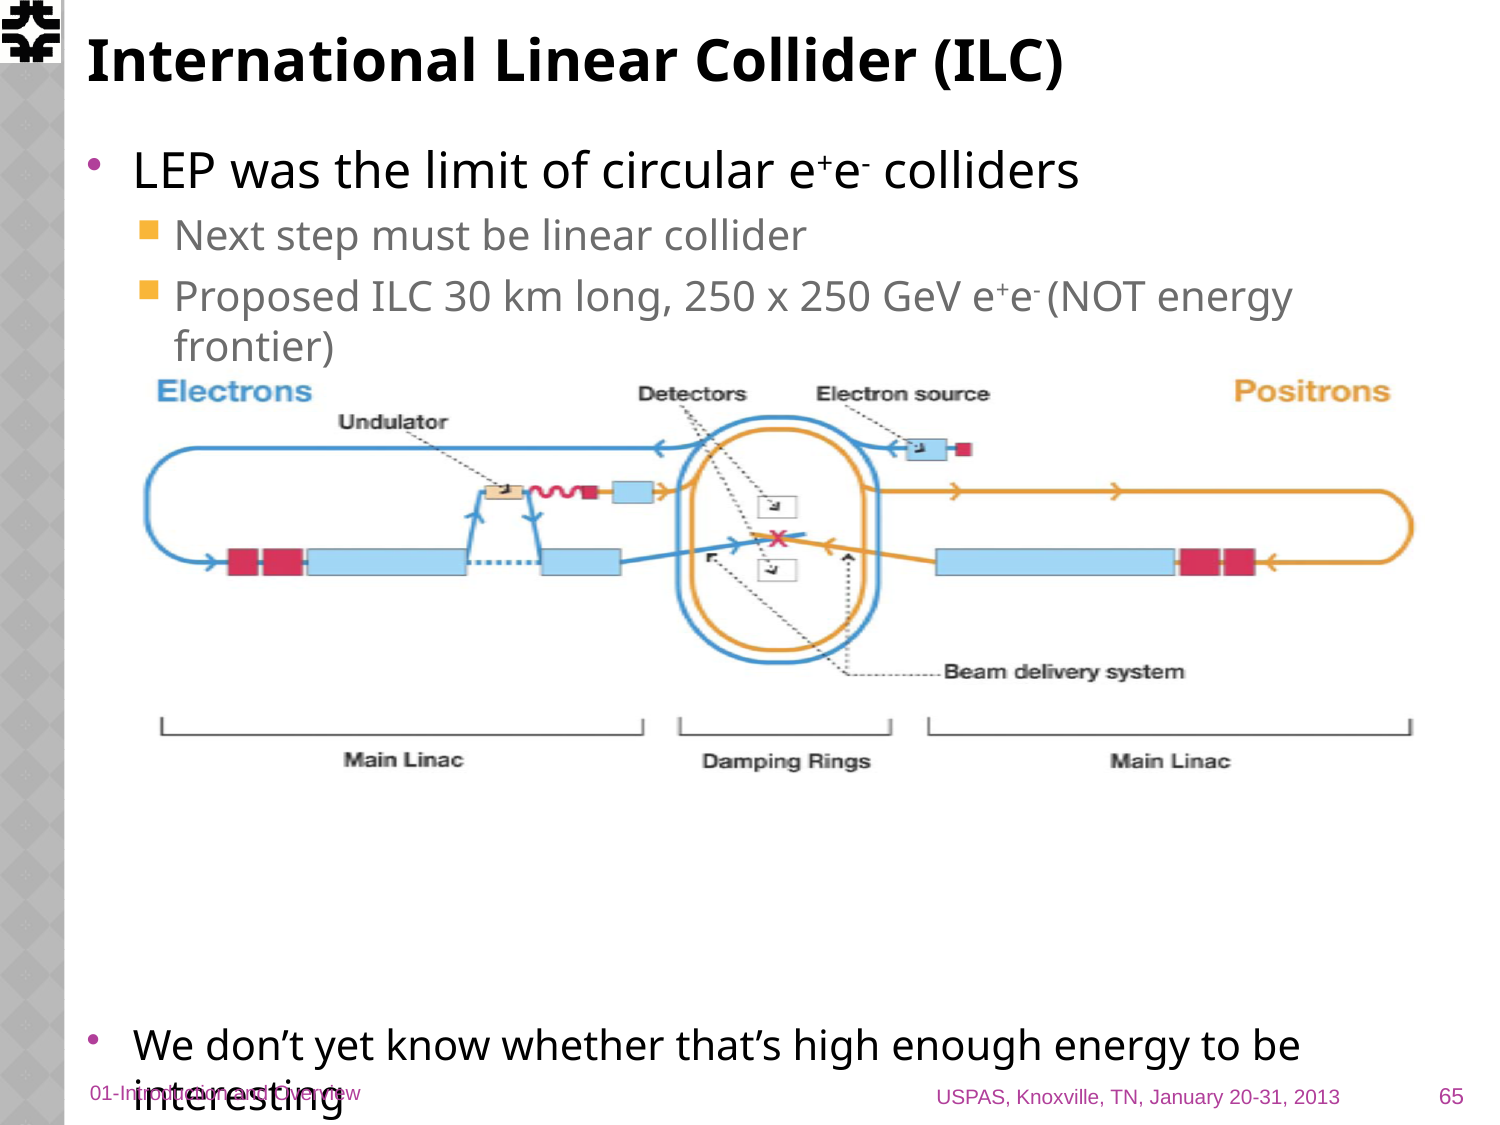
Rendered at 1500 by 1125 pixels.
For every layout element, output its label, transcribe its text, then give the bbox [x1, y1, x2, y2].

title International Linear Collider (ILC) [992, 20, 1436, 93]
picture [562, 0, 988, 1125]
list LEP was the limit of circular e+e- colliders Next step must be linear collider Proposed ILC 30 km long, 250 x 250 GeV e+e- (NOT energy frontier) We don’t yet know whether that’s high enough energy to be interesting Need to wait for LHC results What if we need more? [72, 131, 556, 226]
list LEP was the limit of circular e+e- colliders Next step must be linear collider Proposed ILC 30 km long, 250 x 250 GeV e+e- (NOT energy frontier) We don’t yet know whether that’s high enough energy to be interesting Need to wait for LHC results What if we need more? [992, 131, 1444, 226]
footer 01-Introduction and Overview [75, 1075, 556, 1105]
slide_number 65 [1367, 1071, 1465, 1110]
picture [0, 0, 61, 63]
text_box Biased ferrite frequency tuner [0, 0, 65, 1125]
title International Linear Collider (ILC) [80, 20, 556, 93]
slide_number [992, 1077, 1355, 1110]
